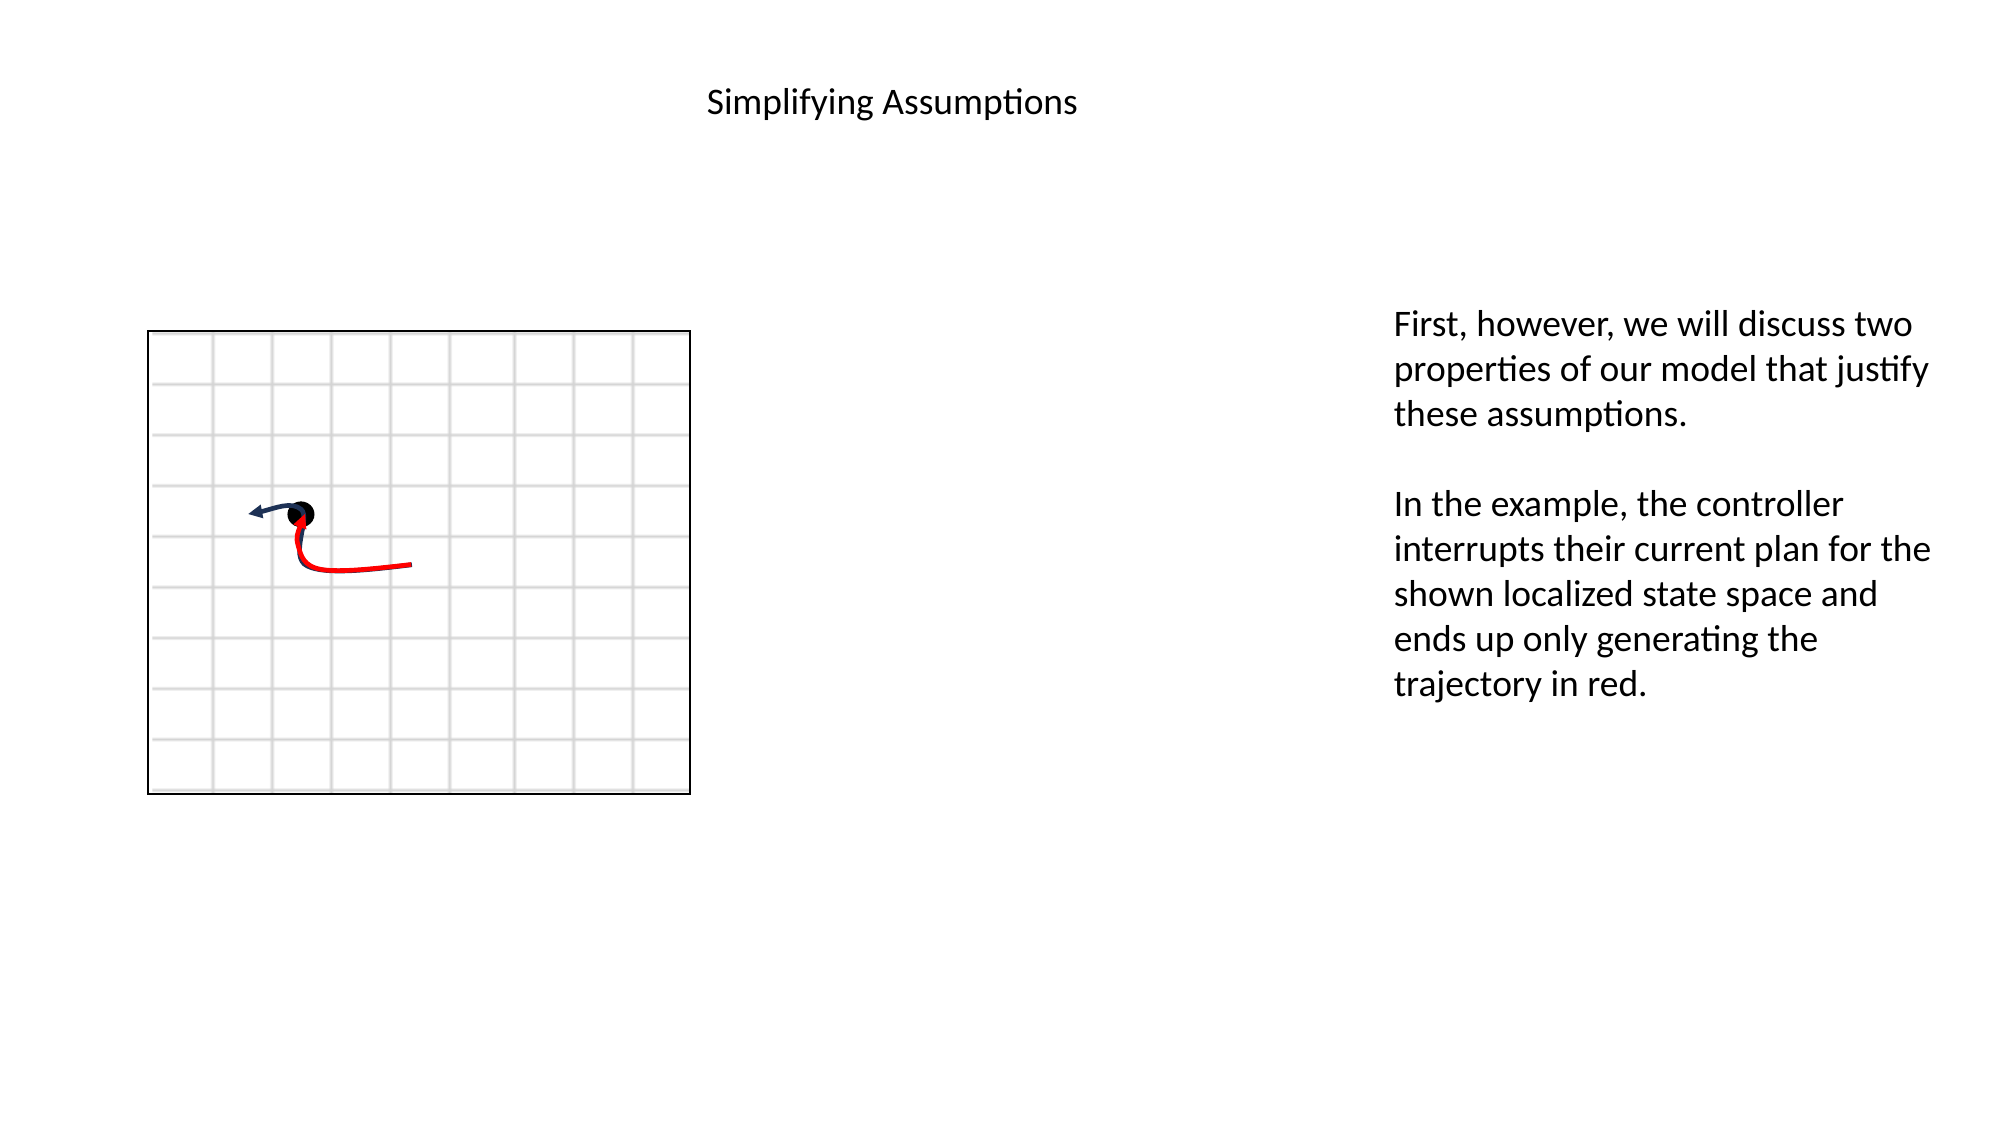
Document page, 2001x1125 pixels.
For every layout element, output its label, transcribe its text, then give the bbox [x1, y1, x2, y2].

text_box [147, 330, 152, 795]
picture [152, 330, 690, 795]
text_box Simplifying Assumptions [692, 69, 1094, 130]
text_box First, however, we will discuss two properties of our model that justify these assumptions. In the example, the controller interrupts their current plan for the shown localized state space and ends up only generating the trajectory in red. [1378, 292, 1976, 712]
